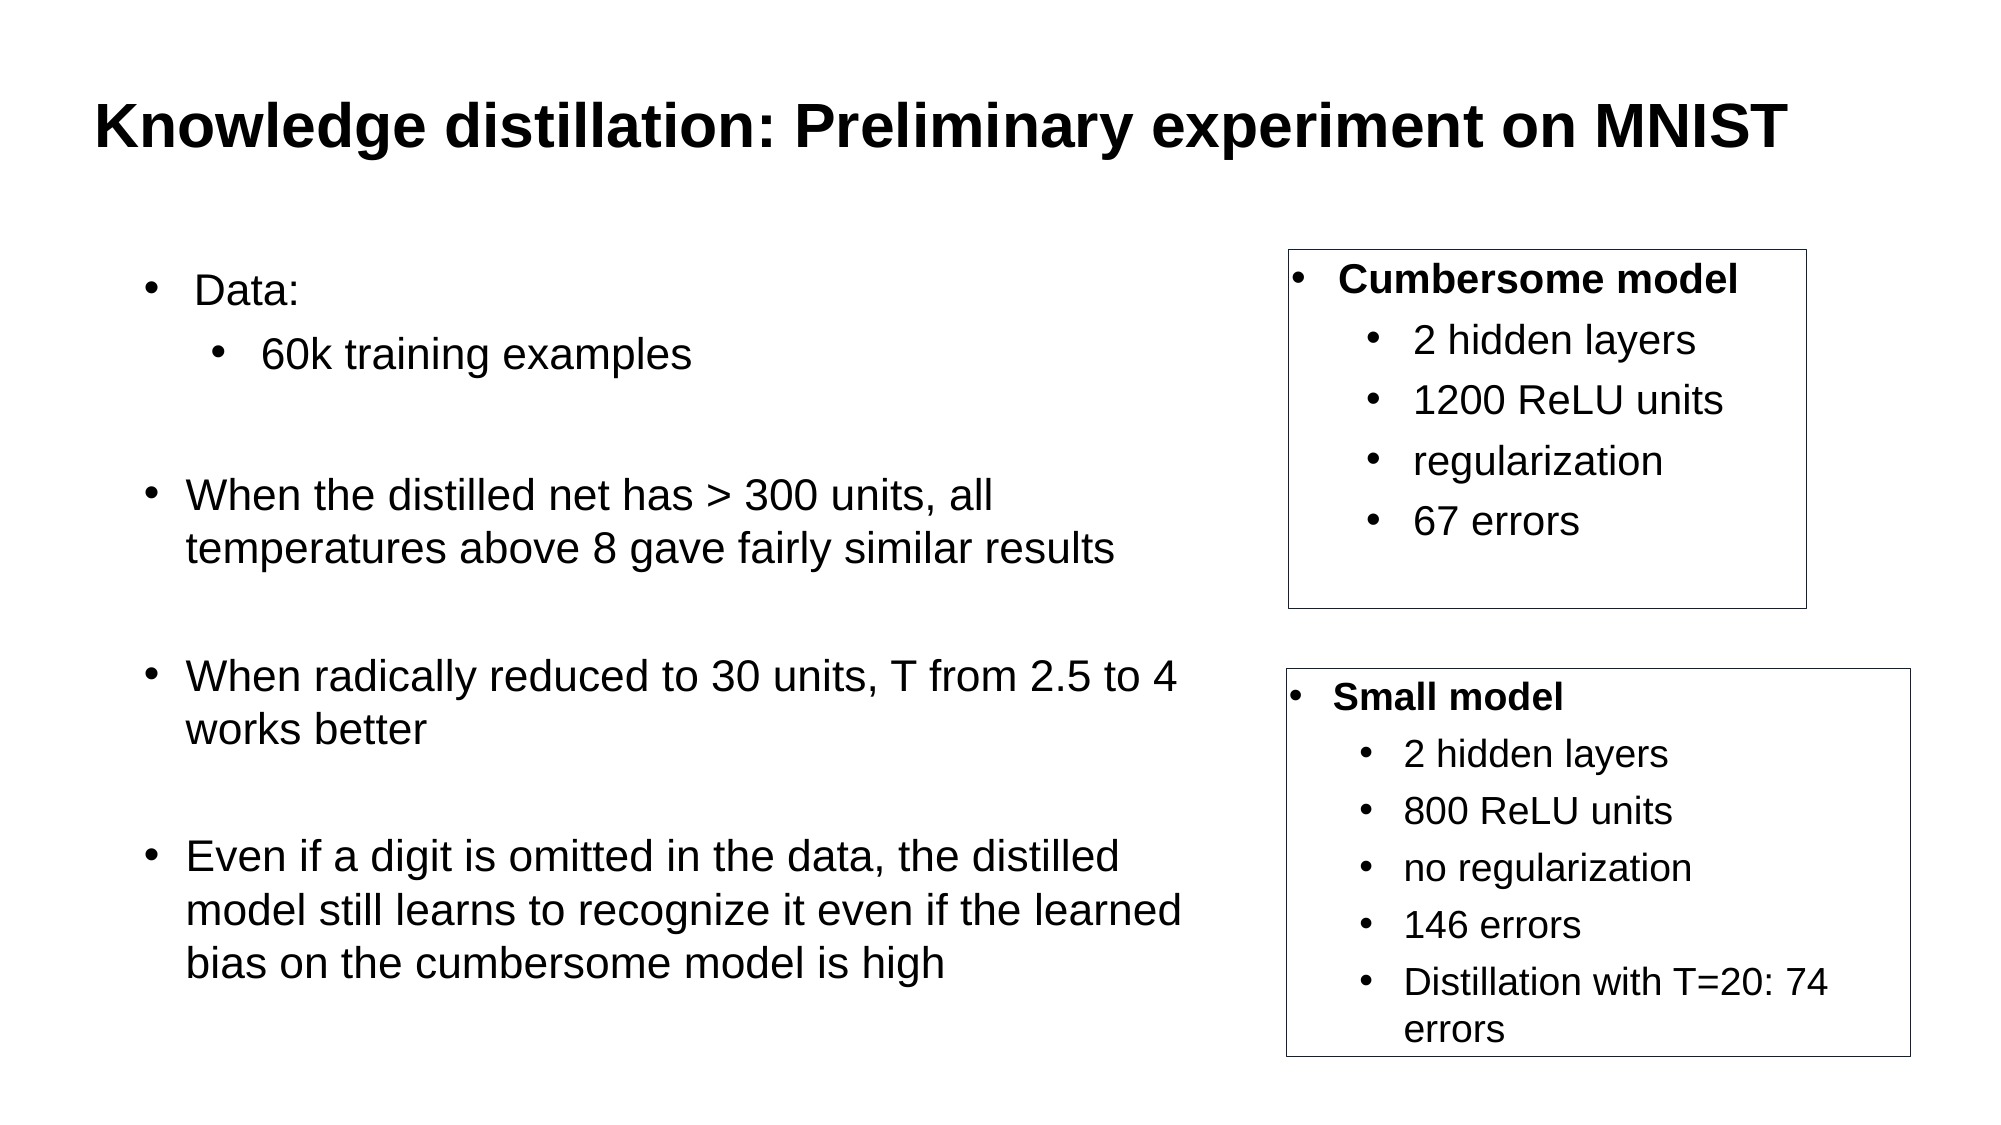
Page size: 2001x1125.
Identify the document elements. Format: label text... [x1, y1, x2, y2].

list Data: 60k training examples When the distilled net has > 300 units, all temperatures above 8 gave fairly similar results When radically reduced to 30 units, T from 2.5 to 4 works better Even if a digit is omitted in the data, the distilled model still learns to recognize it even if the learned bias on the cumbersome model is high [136, 253, 1234, 974]
text_box Cumbersome model 2 hidden layers 1200 ReLU units regularization 67 errors [1288, 248, 1807, 609]
title Knowledge distillation: Preliminary experiment on MNIST [91, 82, 1836, 214]
text_box Small model 2 hidden layers 800 ReLU units no regularization 146 errors Distillation with T=20: 74 errors [1285, 668, 1910, 1057]
